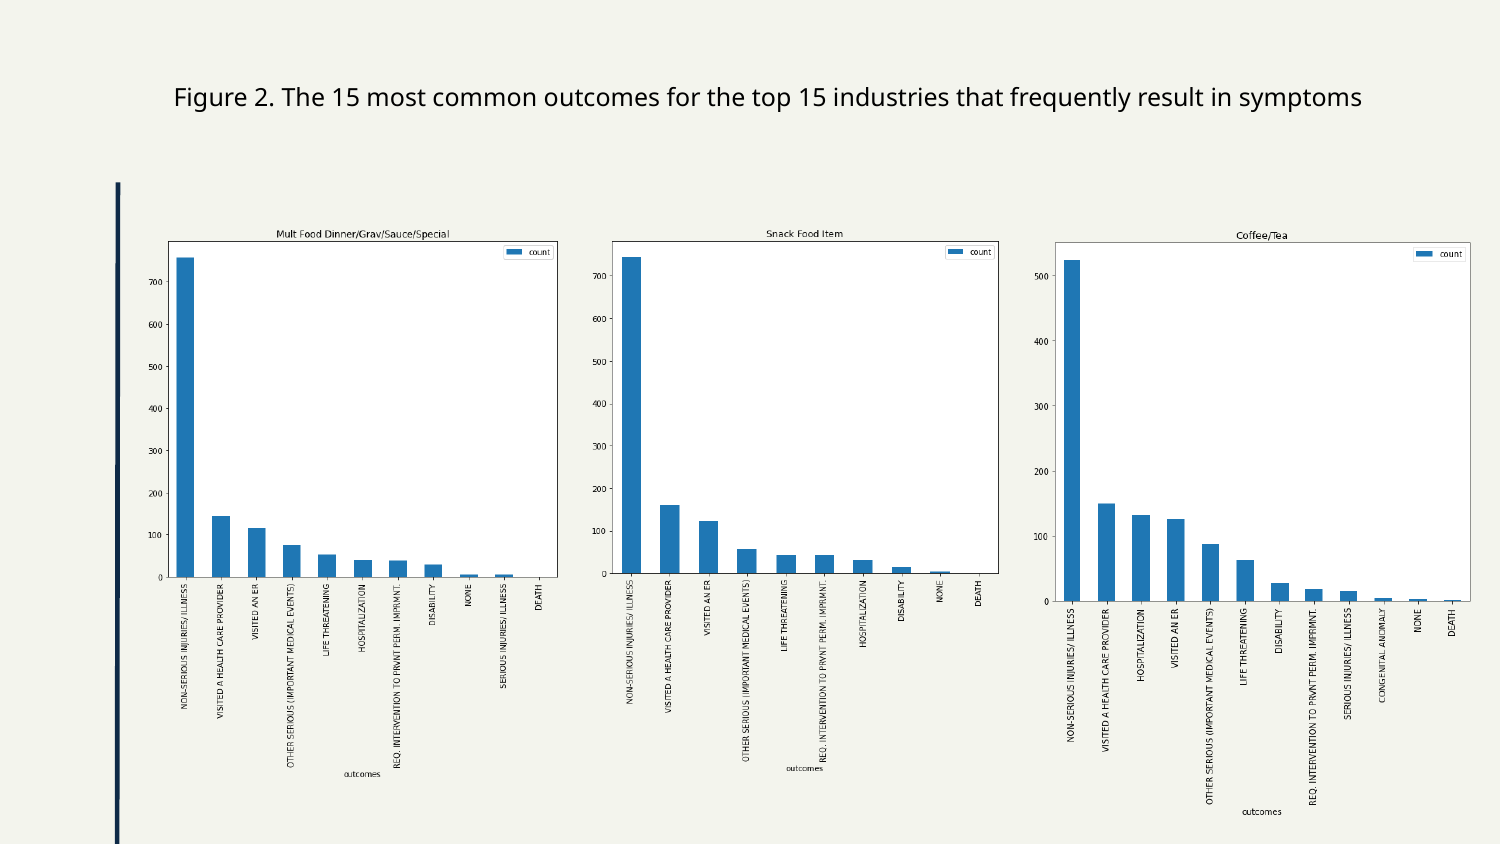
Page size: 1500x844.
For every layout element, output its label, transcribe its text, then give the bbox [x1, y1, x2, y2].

title Figure 2. The 15 most common outcomes for the top 15 industries that frequently result in symptoms [158, 54, 1425, 133]
picture [142, 224, 562, 783]
picture [1026, 224, 1476, 821]
picture [586, 224, 1003, 777]
